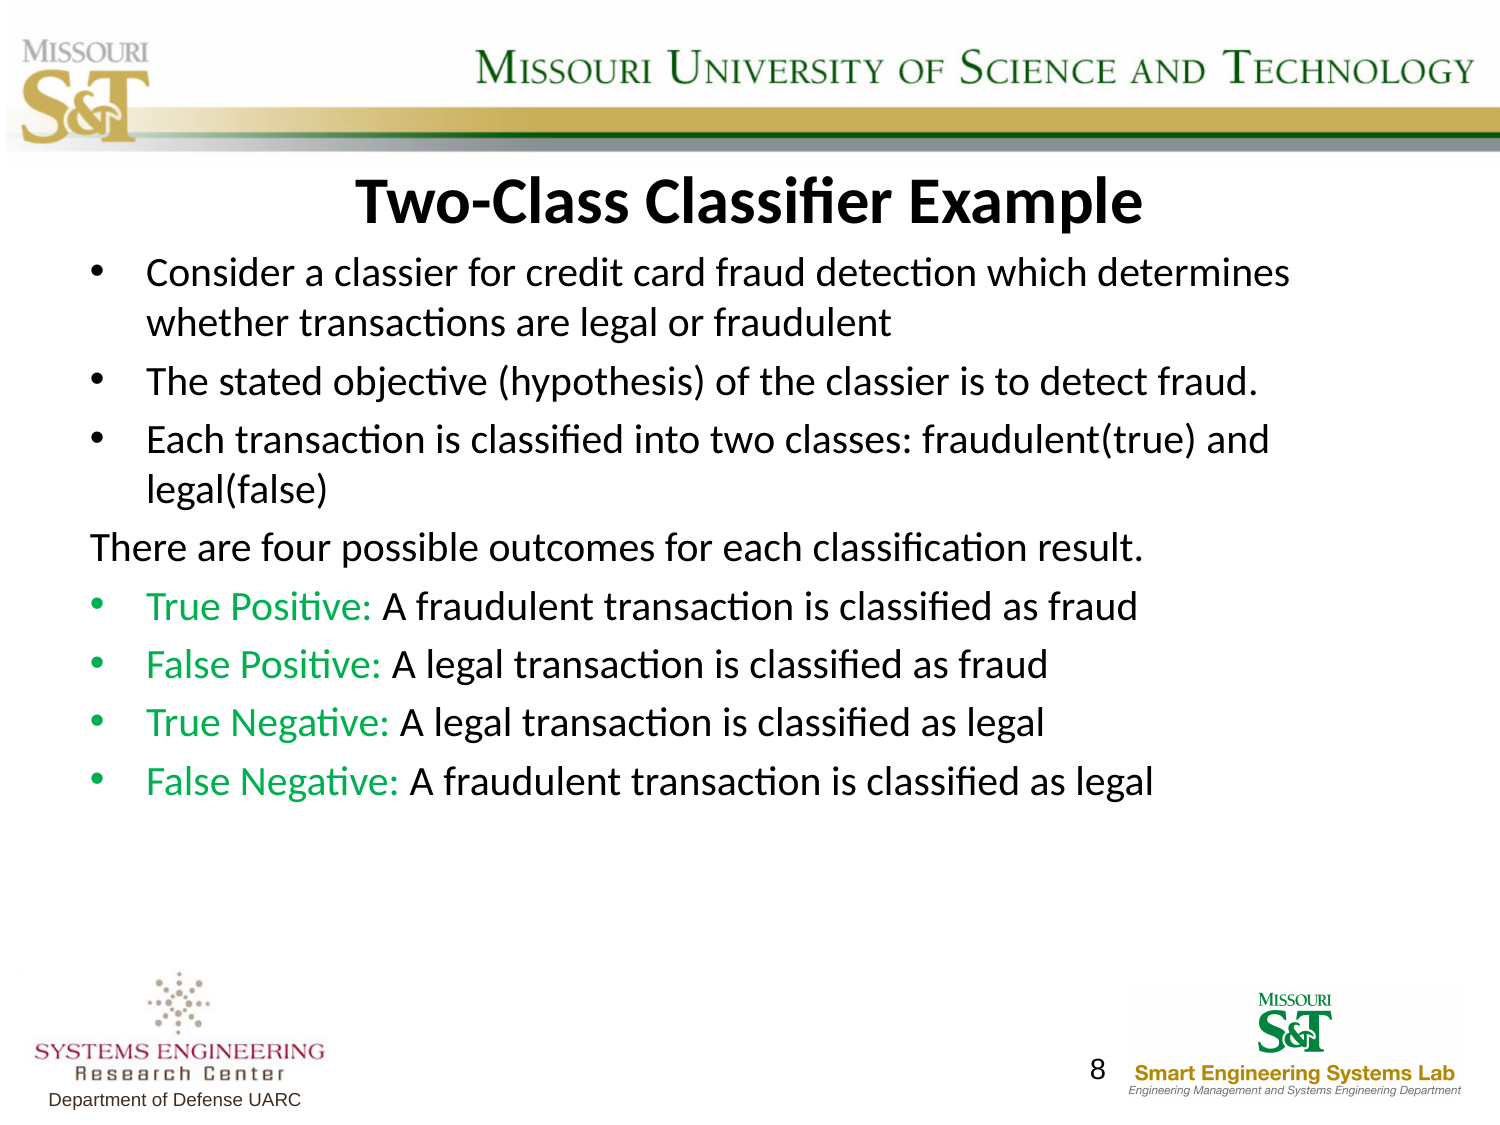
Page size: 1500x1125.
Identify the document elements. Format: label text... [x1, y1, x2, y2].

title Two-Class Classifier Example [75, 149, 1425, 237]
slide_number 8 [1074, 1042, 1425, 1103]
picture [1127, 987, 1463, 1100]
list Consider a classier for credit card fraud detection which determines whether transactions are legal or fraudulent The stated objective (hypothesis) of the classier is to detect fraud. Each transaction is classified into two classes: fraudulent(true) and legal(false) There are four possible outcomes for each classification result. True Positive: A fraudulent transaction is classified as fraud False Positive: A legal transaction is classified as fraud True Negative: A legal transaction is classified as legal False Negative: A fraudulent transaction is classified as legal [75, 237, 1425, 950]
picture [19, 962, 338, 1088]
picture [6, 0, 1500, 171]
